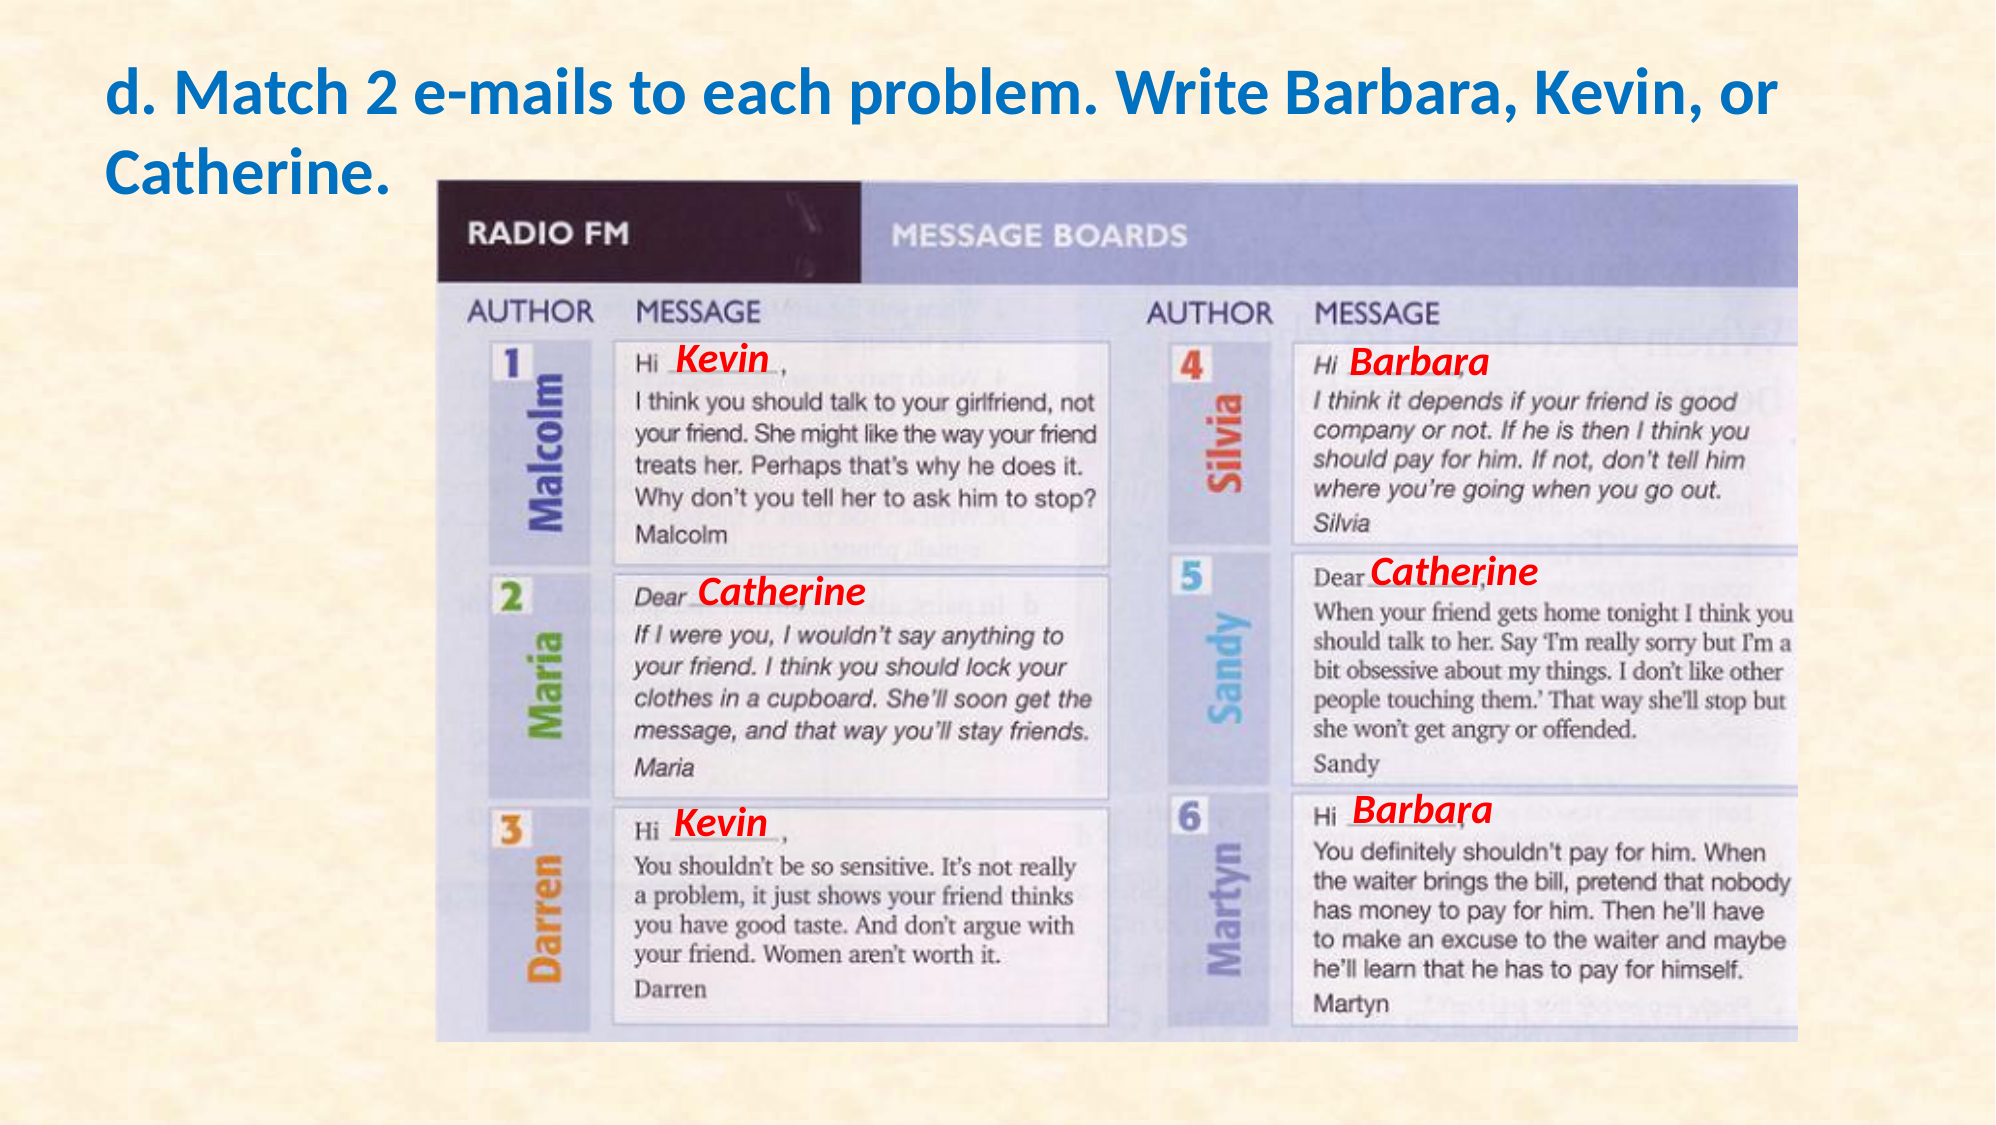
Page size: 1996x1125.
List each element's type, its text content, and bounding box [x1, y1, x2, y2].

list d. Match 2 e-mails to each problem. Write Barbara, Kevin, or Catherine. [85, 37, 1936, 213]
picture [0, 0, 1996, 1125]
